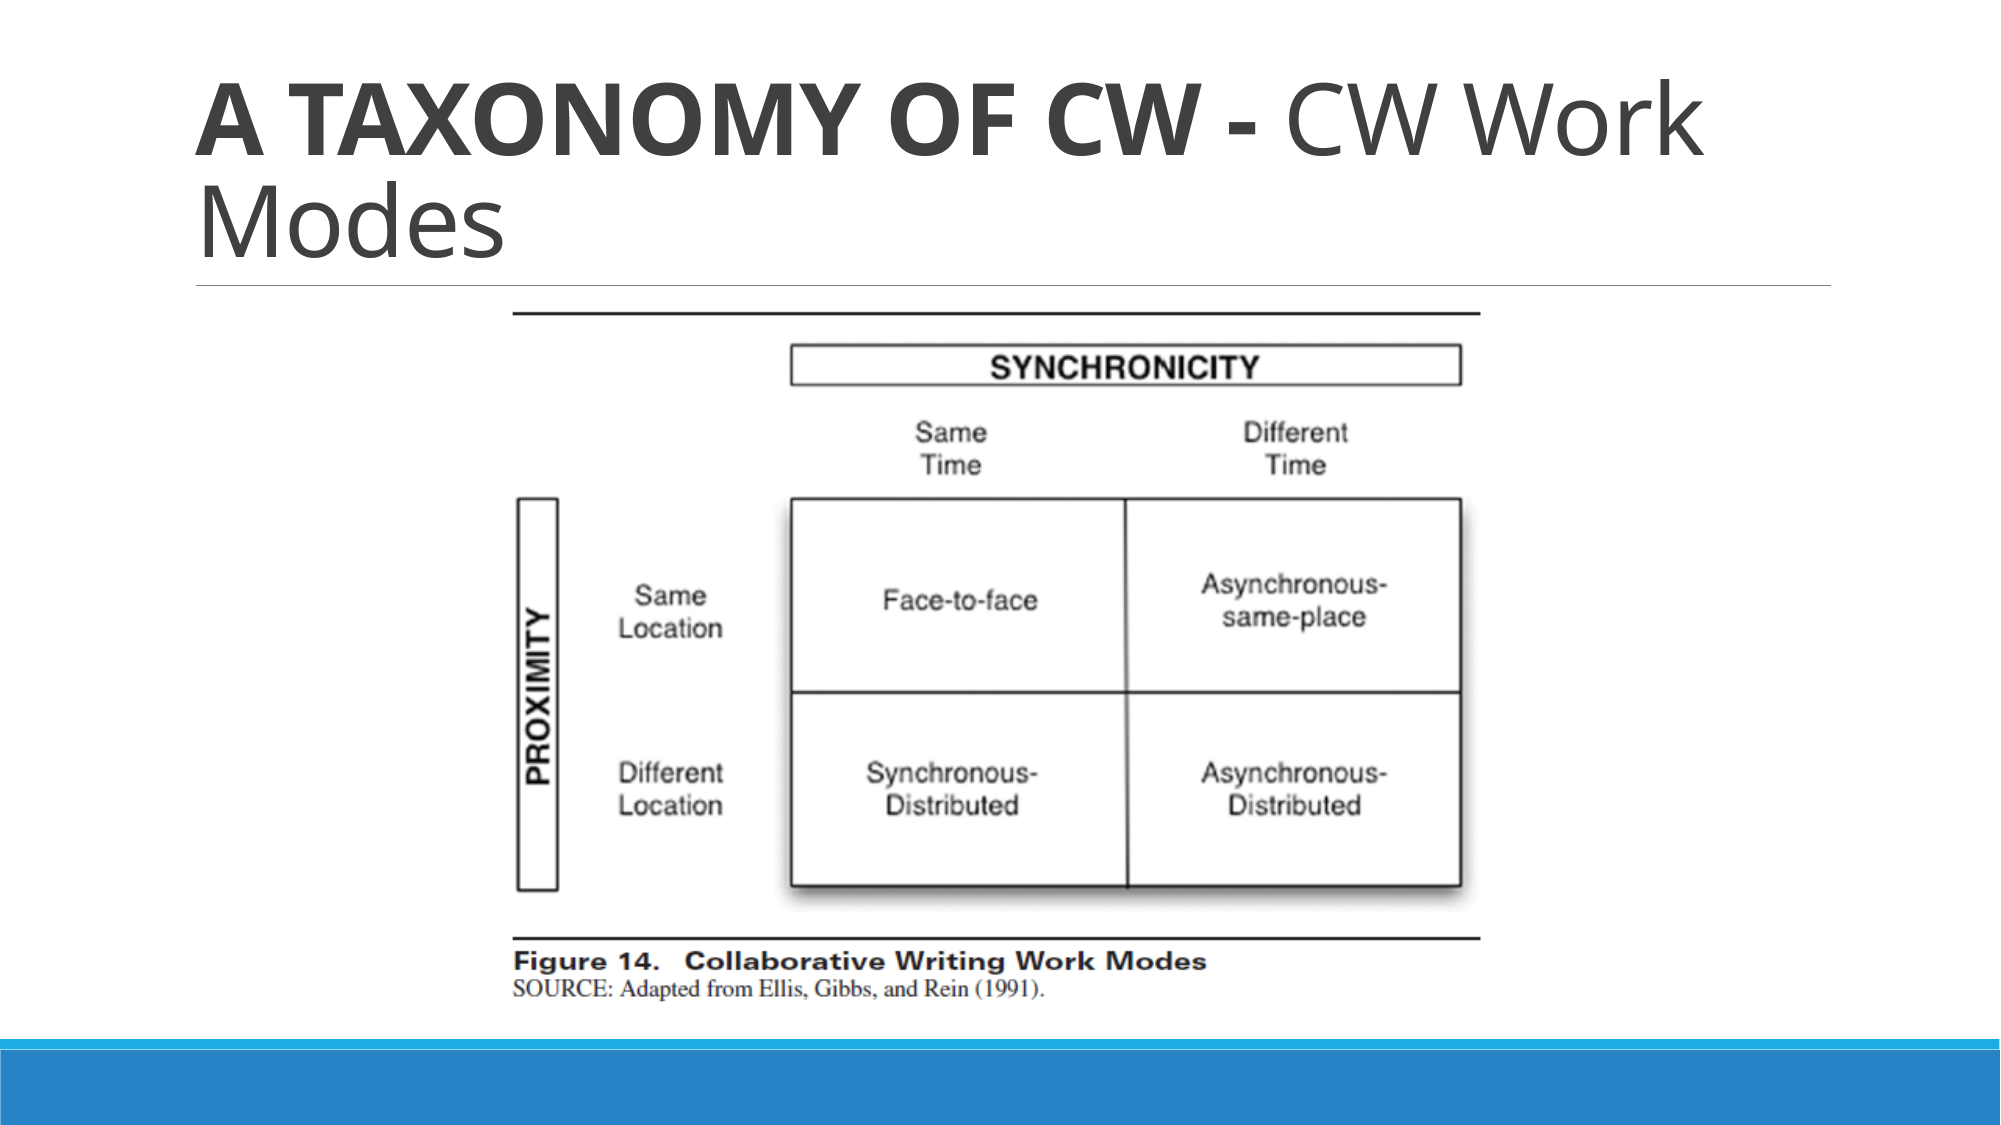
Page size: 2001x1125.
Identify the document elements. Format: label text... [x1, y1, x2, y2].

title A TAXONOMY OF CW - CW Work Modes [180, 47, 1830, 285]
picture [487, 292, 1512, 1014]
